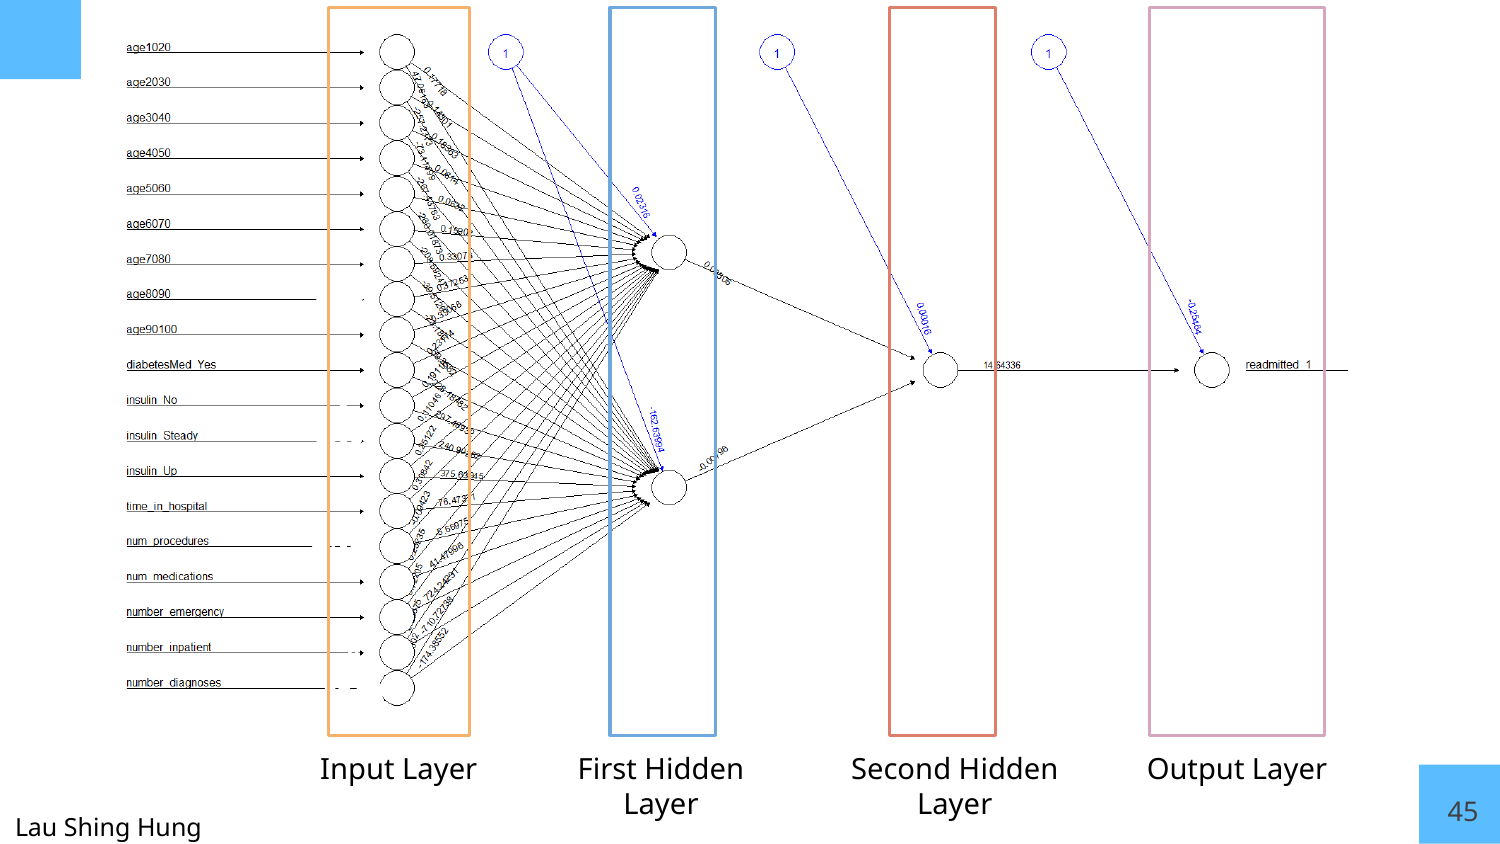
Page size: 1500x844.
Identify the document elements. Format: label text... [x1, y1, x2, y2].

text_box [889, 731, 996, 735]
text_box [1149, 7, 1325, 16]
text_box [309, 530, 370, 570]
slide_number 45 [1403, 779, 1494, 844]
text_box [889, 7, 996, 16]
text_box Output Layer [1100, 735, 1374, 801]
text_box Second Hidden Layer [818, 735, 1091, 837]
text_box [308, 402, 370, 462]
text_box [609, 731, 716, 735]
text_box [1149, 731, 1325, 735]
subtitle Lau Shing Hung [0, 805, 419, 844]
text_box First Hidden Layer [556, 735, 766, 837]
picture [126, 17, 1349, 723]
text_box Input Layer [294, 735, 504, 801]
text_box [328, 7, 470, 16]
text_box [609, 7, 716, 16]
text_box [328, 731, 470, 735]
